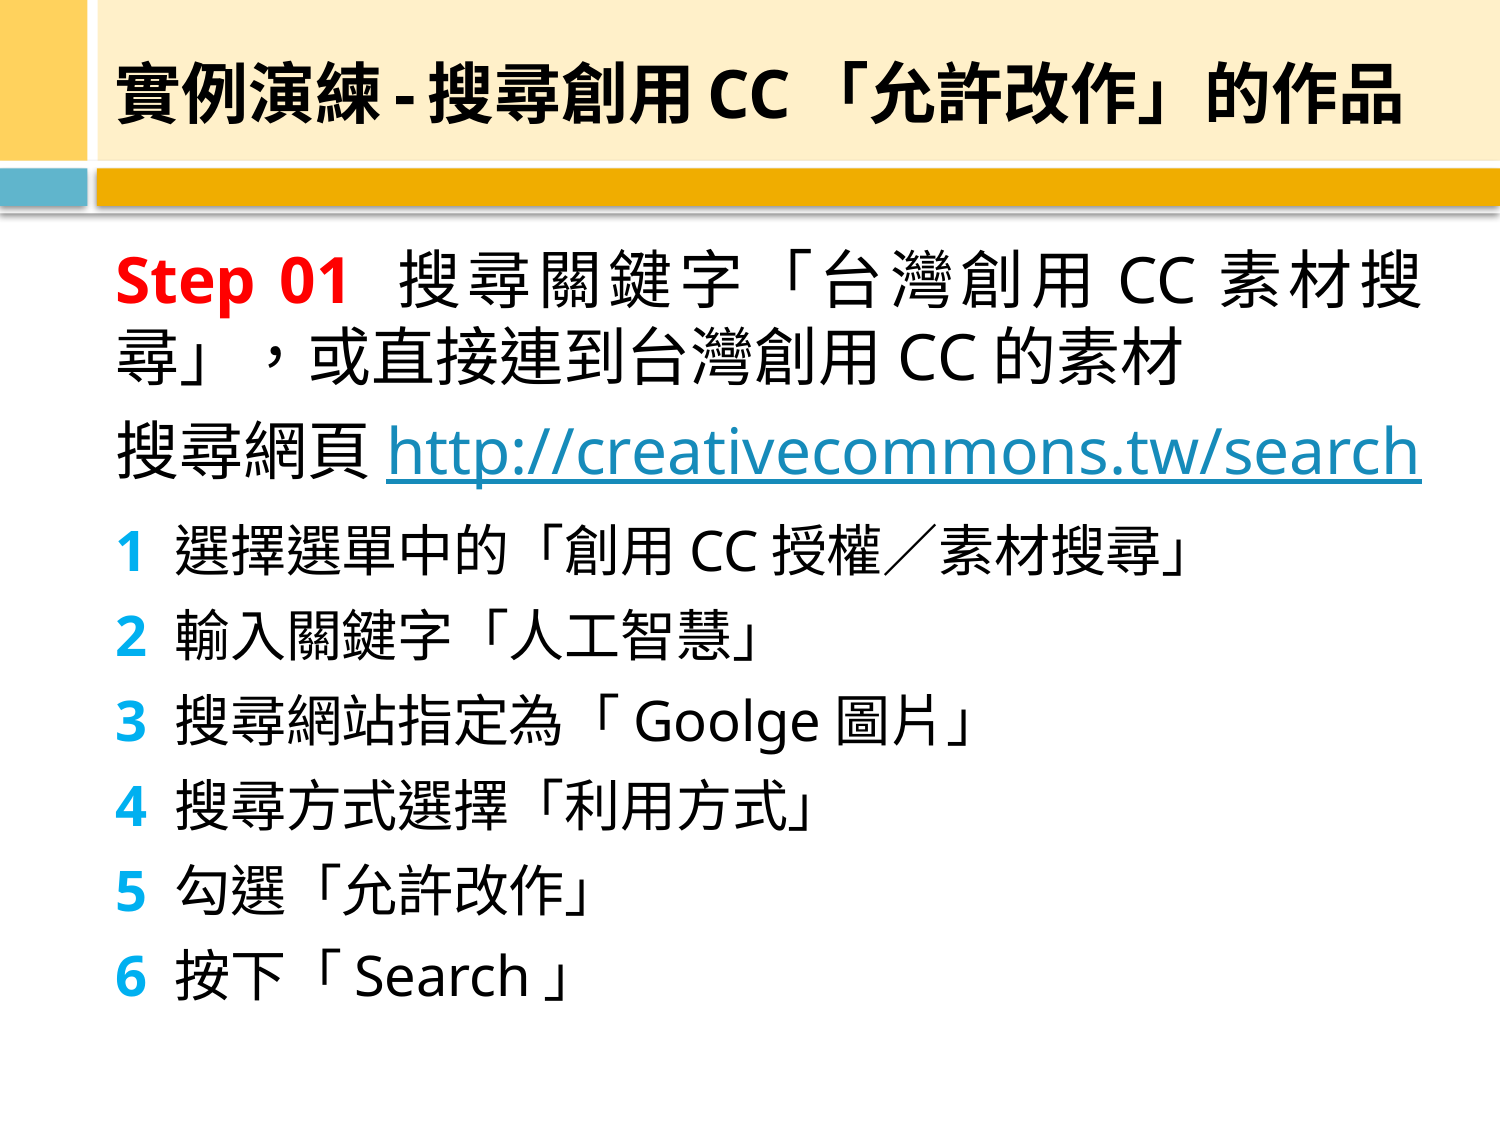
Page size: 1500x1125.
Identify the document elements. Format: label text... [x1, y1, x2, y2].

title 實例演練-搜尋創用CC「允許改作」的作品 [99, 24, 1438, 160]
list Step 01 搜尋關鍵字「台灣創用CC素材搜尋」，或直接連到台灣創用CC的素材 搜尋網頁http://creativecommons.tw/search 1 選擇選單中的「創用CC授權／素材搜尋」 2 輸入關鍵字「人工智慧」 3 搜尋網站指定為「Goolge圖片」 4 搜尋方式選擇「利用方式」 5 勾選「允許改作」 6 按下「Search」 [100, 231, 1438, 1024]
